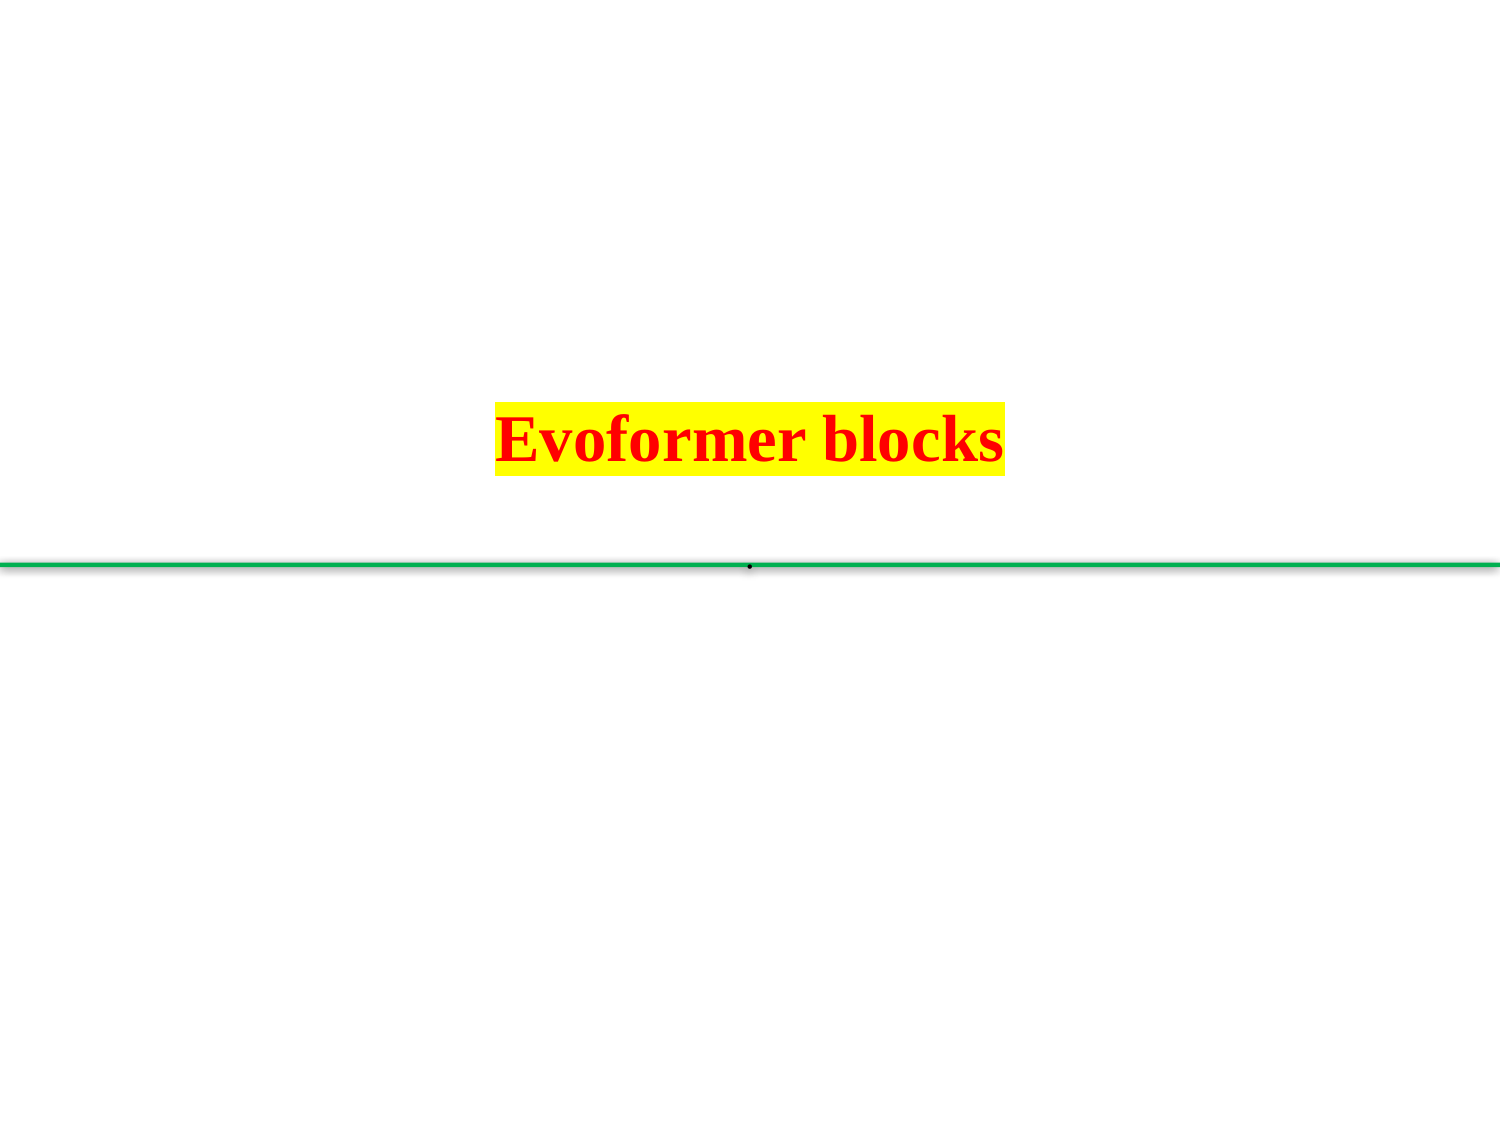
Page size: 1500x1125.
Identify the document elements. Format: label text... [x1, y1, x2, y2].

text_box Evoformer blocks [0, 387, 1500, 482]
text_box · [0, 562, 1500, 568]
